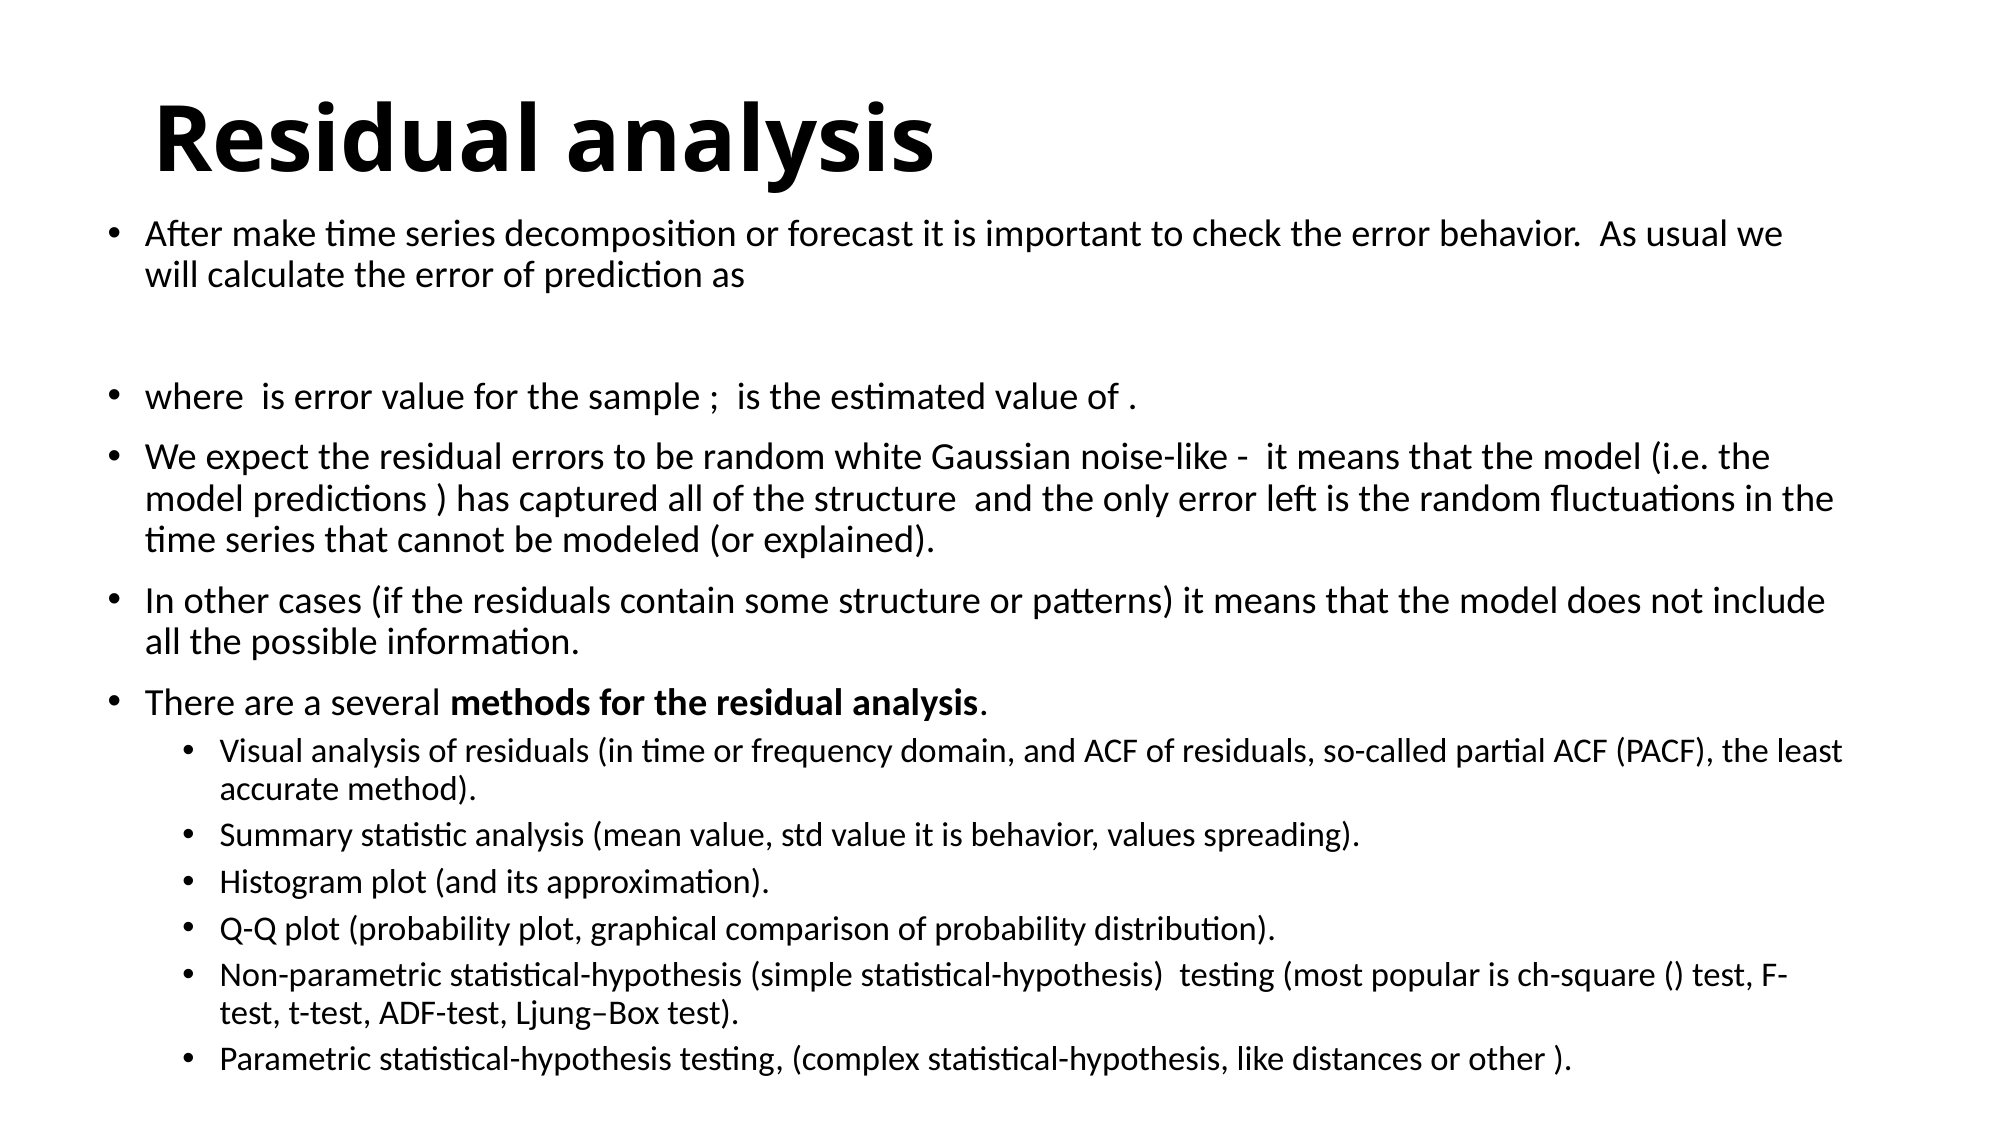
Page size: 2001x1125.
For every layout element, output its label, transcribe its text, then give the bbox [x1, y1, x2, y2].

title Residual analysis [137, 59, 1863, 224]
